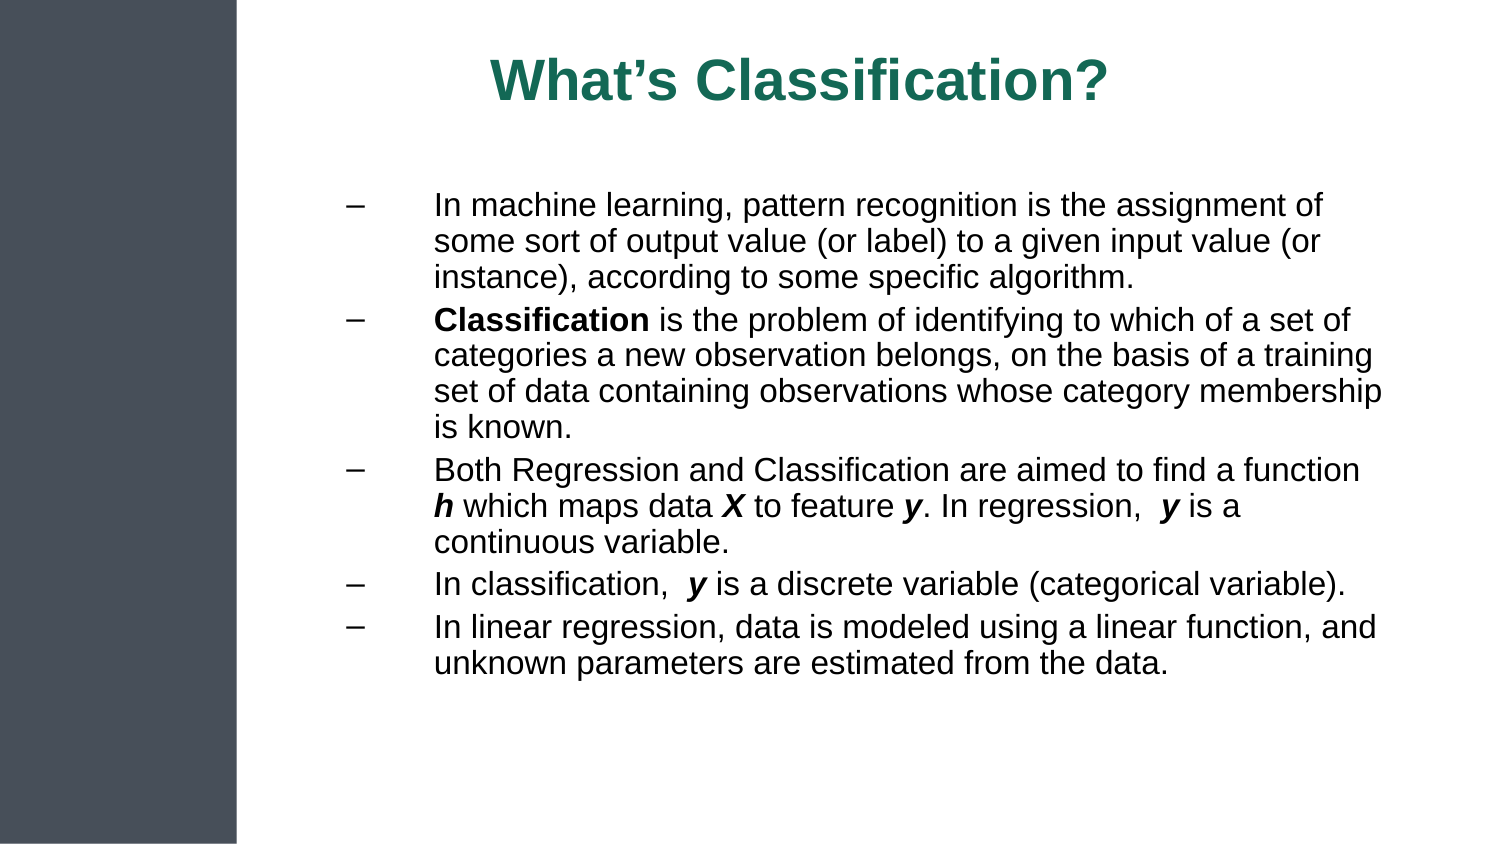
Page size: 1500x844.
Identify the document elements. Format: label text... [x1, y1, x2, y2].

picture [0, 0, 1500, 844]
list In machine learning, pattern recognition is the assignment of some sort of output value (or label) to a given input value (or instance), according to some specific algorithm. Classification is the problem of identifying to which of a set of categories a new observation belongs, on the basis of a training set of data containing observations whose category membership is known. Both Regression and Classification are aimed to find a function h which maps data X to feature y. In regression, y is a continuous variable. In classification, y is a discrete variable (categorical variable). In linear regression, data is modeled using a linear function, and unknown parameters are estimated from the data. [256, 180, 1400, 806]
title What’s Classification? [281, 33, 1320, 121]
